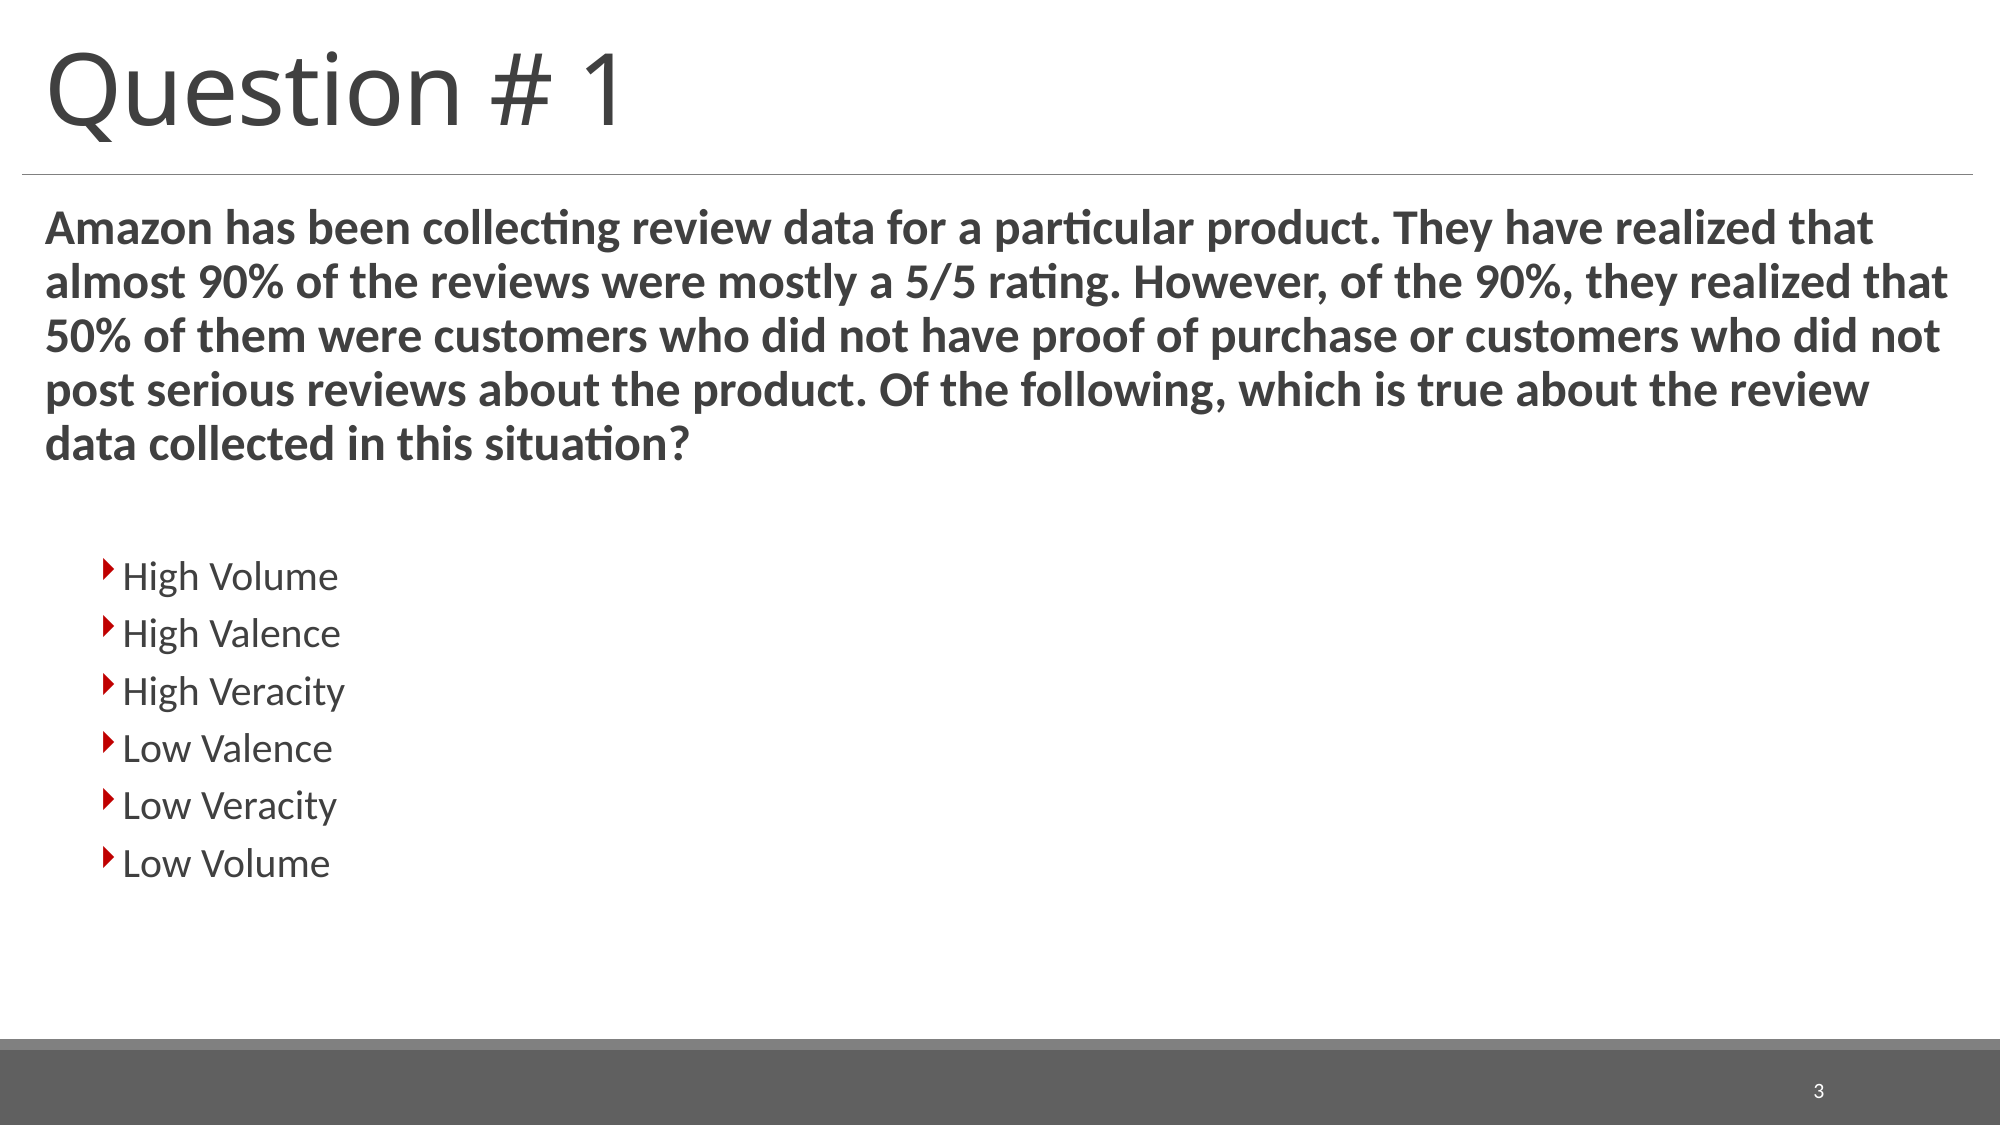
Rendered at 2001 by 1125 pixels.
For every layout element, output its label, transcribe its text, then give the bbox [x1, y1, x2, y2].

slide_number 3 [1624, 1059, 1840, 1120]
title Question # 1 [29, 22, 1969, 154]
list Amazon has been collecting review data for a particular product. They have realized that almost 90% of the reviews were mostly a 5/5 rating. However, of the 90%, they realized that 50% of them were customers who did not have proof of purchase or customers who did not post serious reviews about the product. Of the following, which is true about the review data collected in this situation? High Volume High Valence High Veracity Low Valence Low Veracity Low Volume [29, 193, 1969, 1030]
